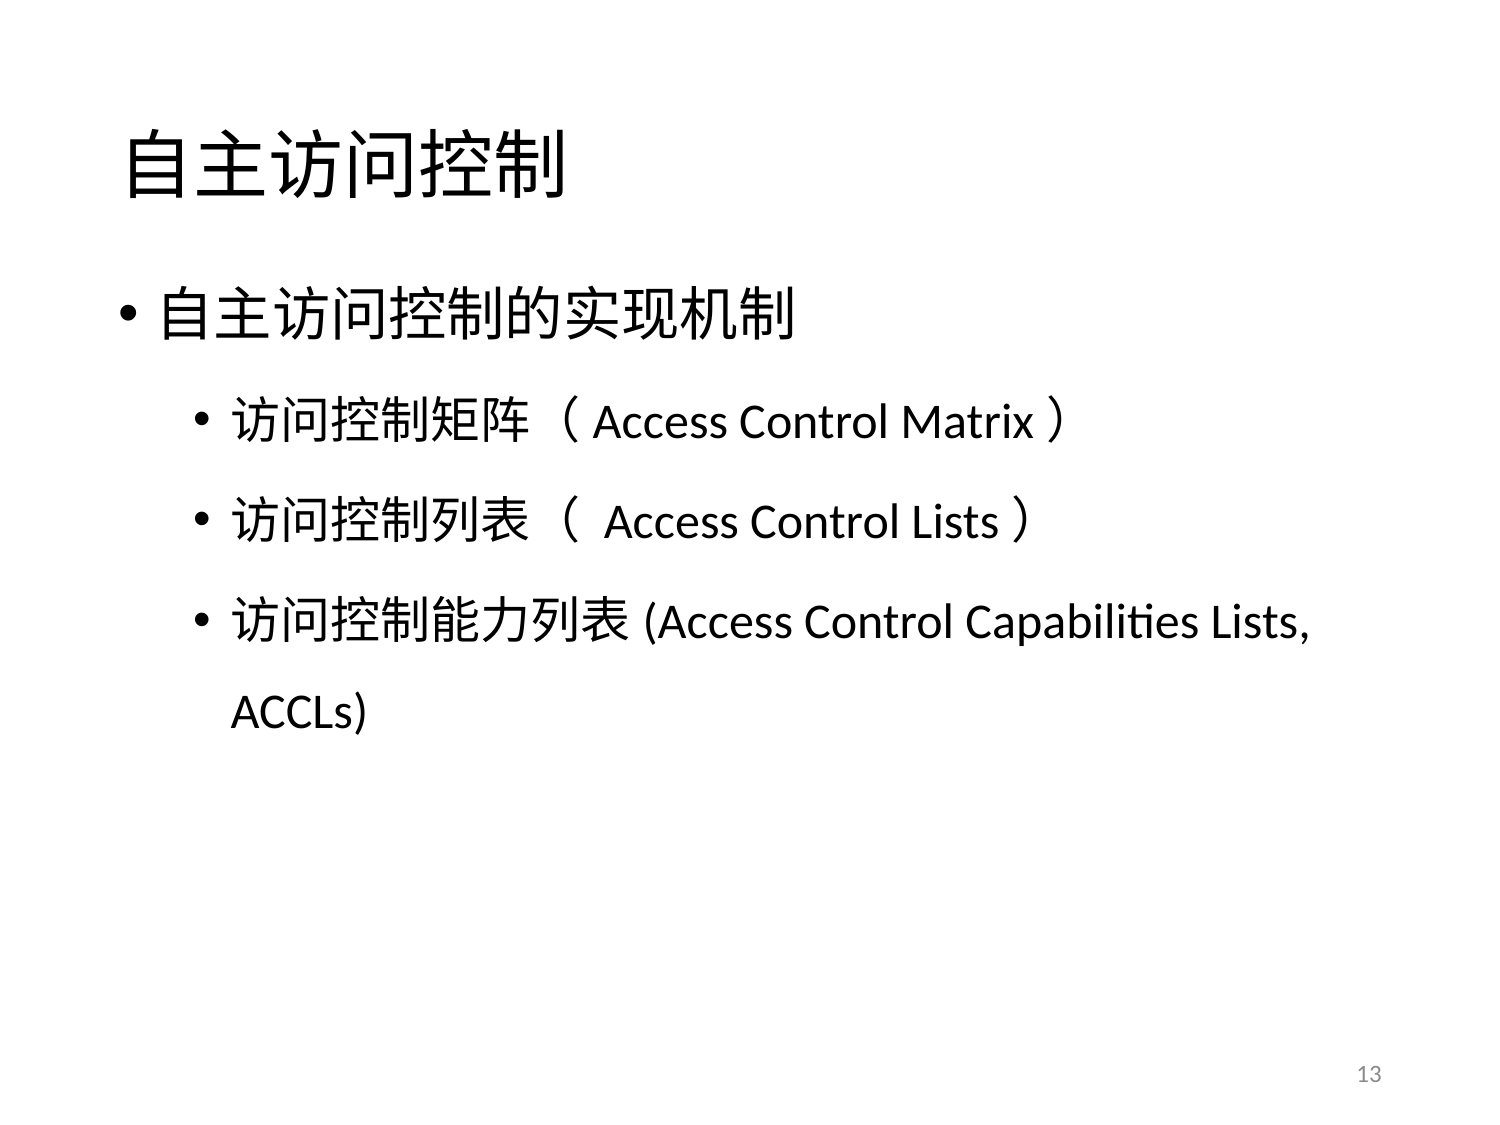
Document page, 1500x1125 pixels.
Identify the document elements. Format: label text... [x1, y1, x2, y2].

title 自主访问控制 [103, 59, 1397, 278]
list 自主访问控制的实现机制 访问控制矩阵（Access Control Matrix） 访问控制列表（ Access Control Lists） 访问控制能力列表(Access Control Capabilities Lists, ACCLs) [103, 277, 1368, 880]
slide_number 13 [1059, 1042, 1397, 1103]
